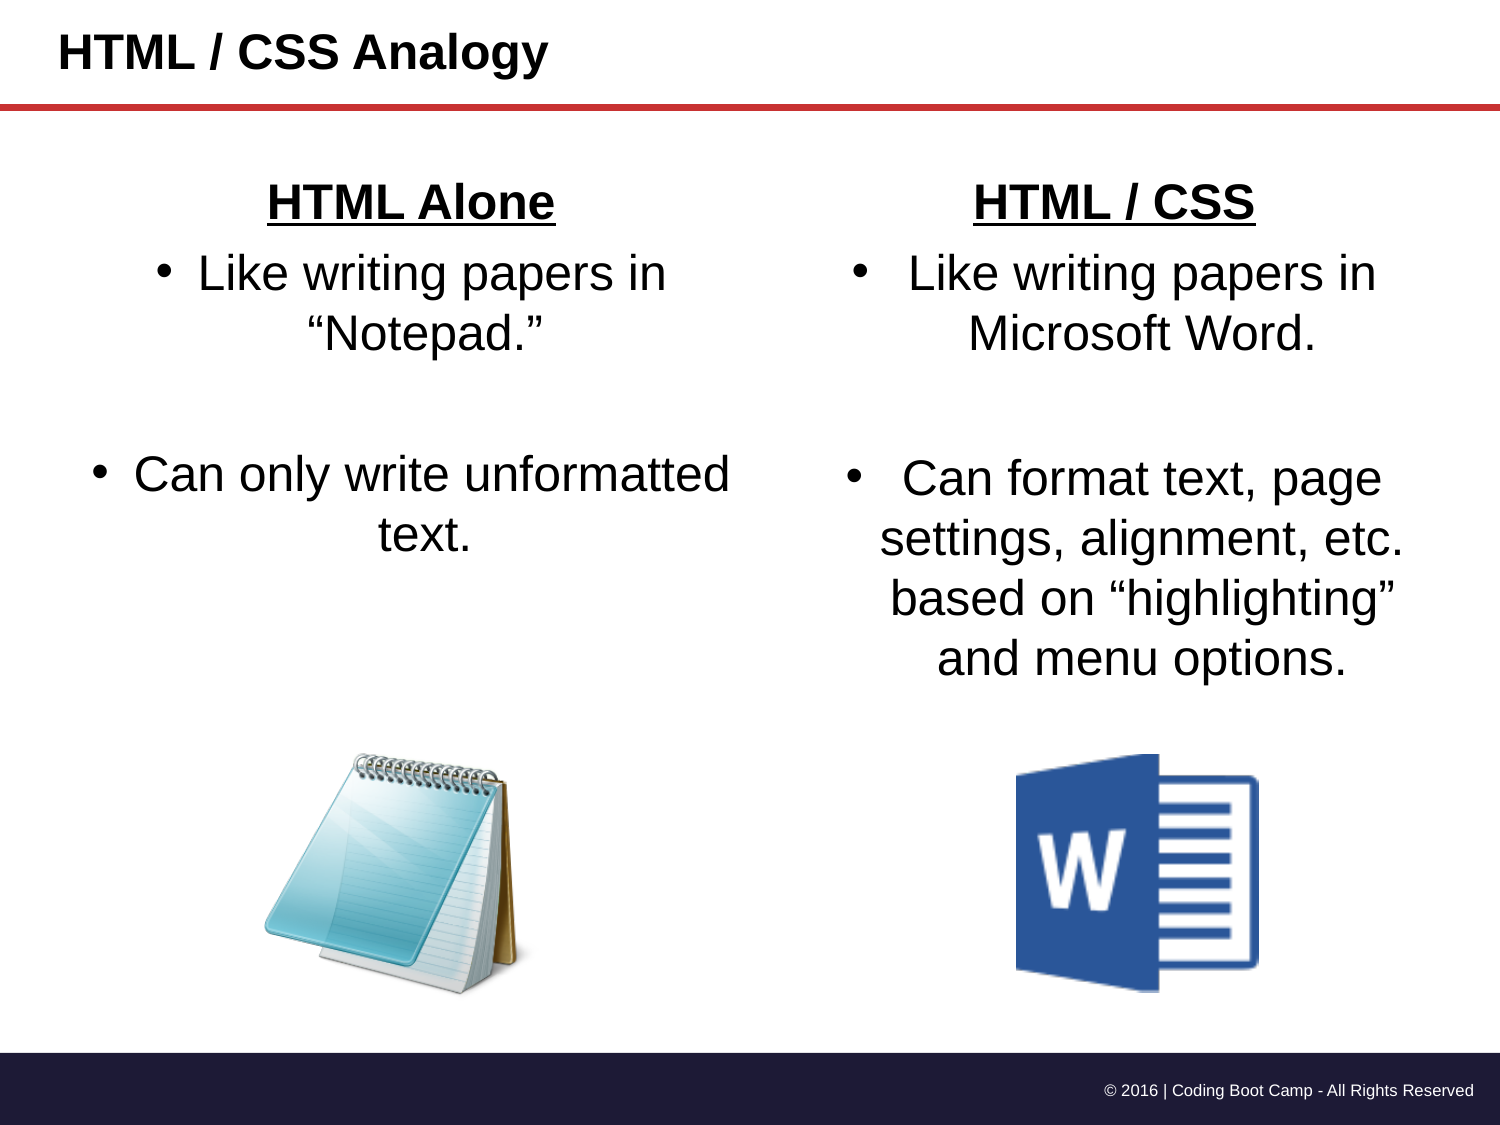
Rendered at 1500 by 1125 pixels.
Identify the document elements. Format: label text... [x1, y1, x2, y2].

title HTML / CSS Analogy [49, 0, 948, 108]
text_box HTML / CSS Like writing papers in Microsoft Word. Can format text, page settings, alignment, etc. based on “highlighting” and menu options. [778, 162, 1451, 905]
text_box HTML Alone Like writing papers in “Notepad.” Can only write unformatted text. [74, 162, 748, 905]
picture [262, 729, 539, 1006]
picture [1015, 754, 1259, 993]
